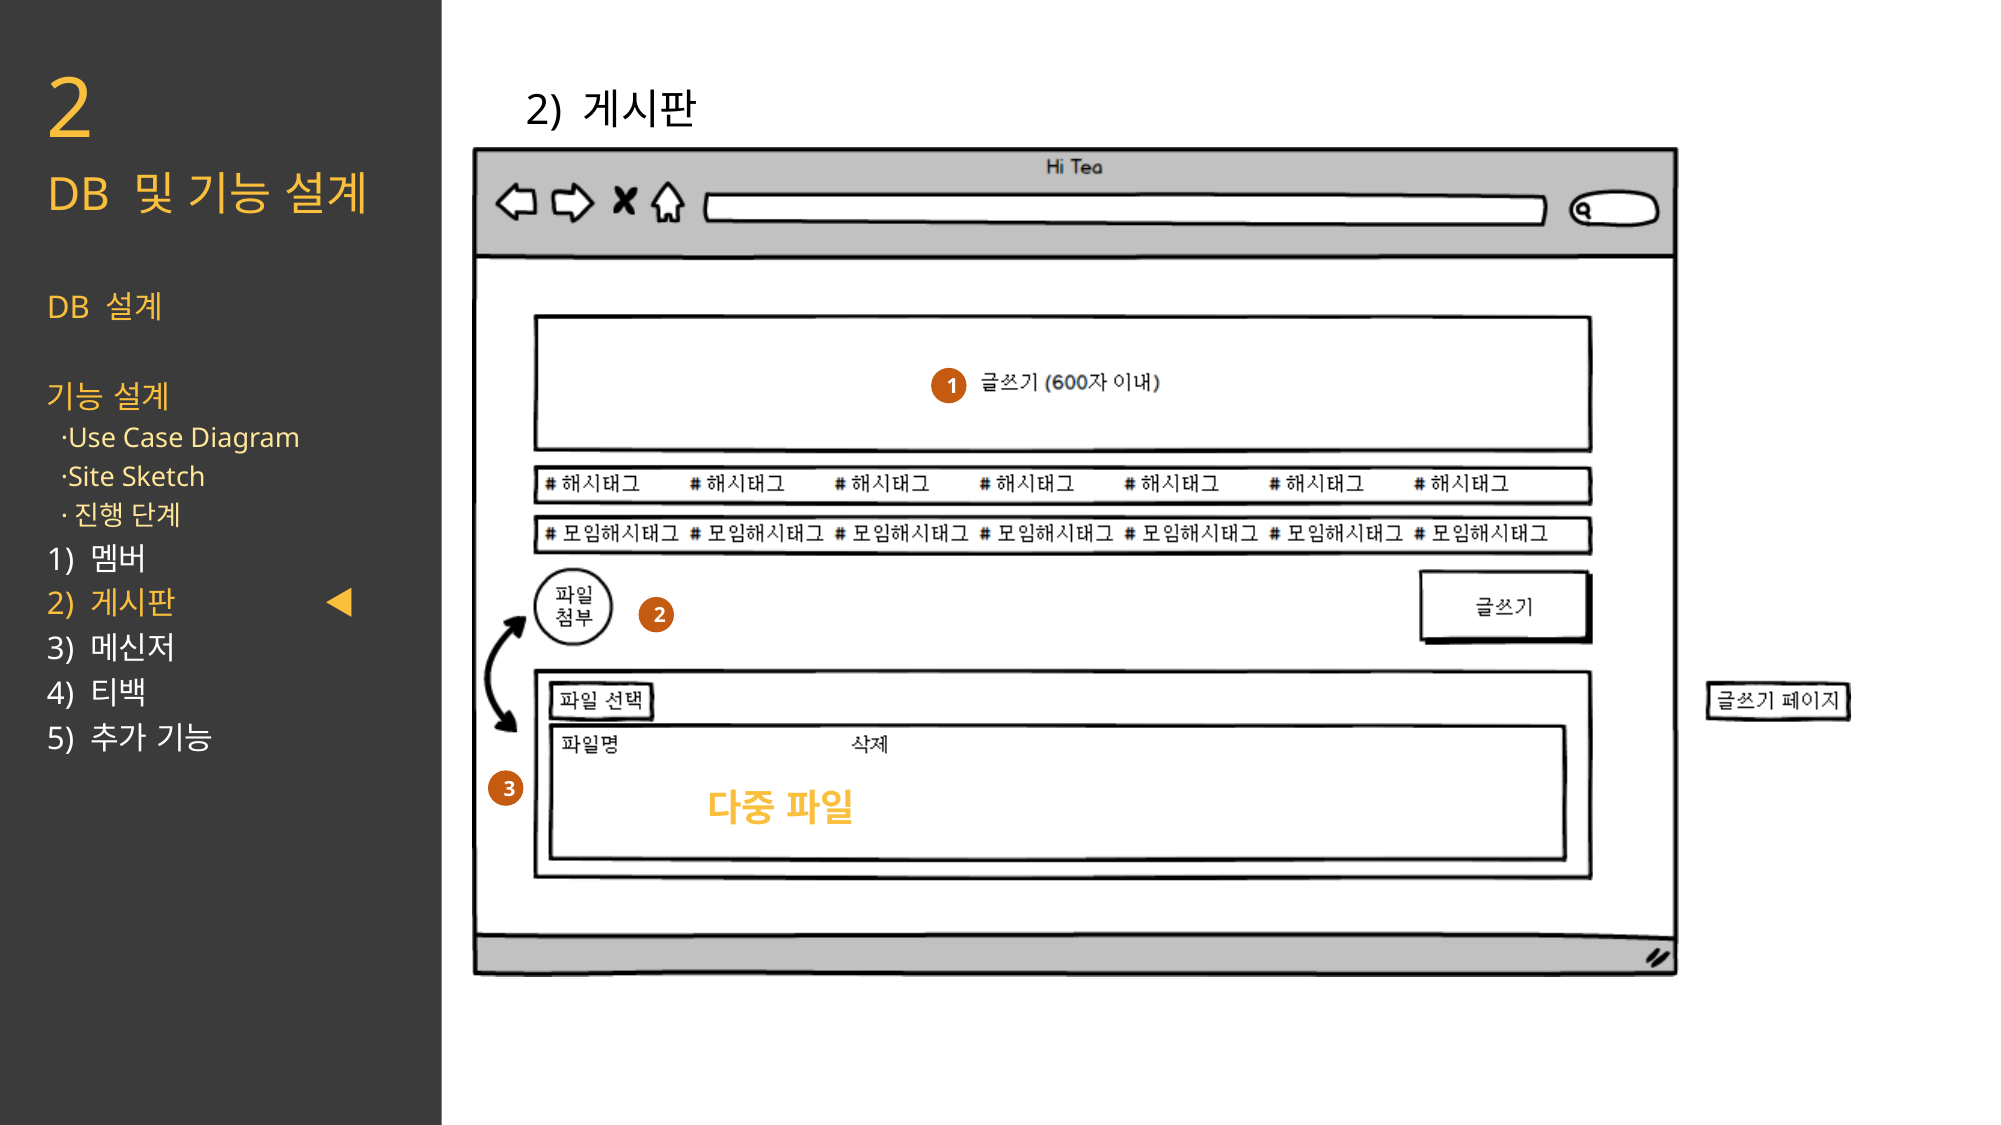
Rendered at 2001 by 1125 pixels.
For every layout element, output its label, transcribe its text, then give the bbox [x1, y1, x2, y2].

picture [472, 147, 1851, 977]
text_box 2 DB 및 기능 설계 DB 설계 기능 설계 ·Use Case Diagram ·Site Sketch ·진행 단계 1) 멤버 2) 게시판 ◀ 3) 메신저 4) 티백 5) 추가 기능 [32, 26, 384, 763]
text_box 2) 게시판 [510, 50, 1673, 141]
text_box [0, 0, 443, 1125]
